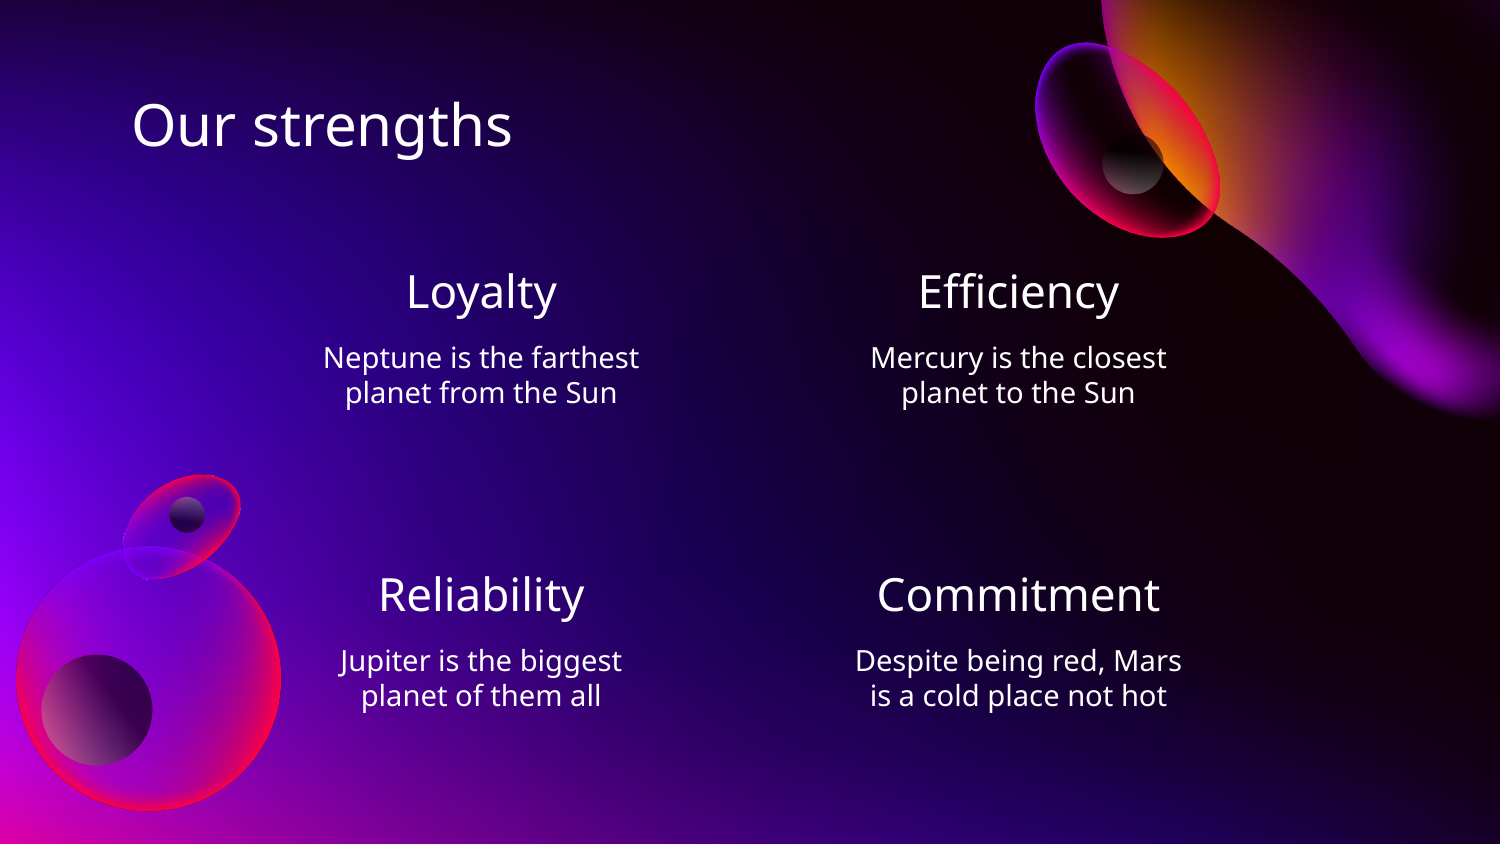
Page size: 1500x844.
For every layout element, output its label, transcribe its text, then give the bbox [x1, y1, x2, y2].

title Our strengths [116, 72, 1384, 167]
subtitle Mercury is the closest planet to the Sun [832, 324, 1205, 404]
title Efficiency [783, 247, 1254, 335]
subtitle Jupiter is the biggest planet of them all [294, 627, 668, 708]
title Loyalty [246, 247, 717, 335]
picture [0, 0, 1500, 844]
subtitle Despite being red, Mars is a cold place not hot [832, 627, 1205, 708]
subtitle Neptune is the farthest planet from the Sun [294, 324, 668, 404]
title Reliability [246, 550, 717, 638]
title Commitment [783, 550, 1254, 638]
